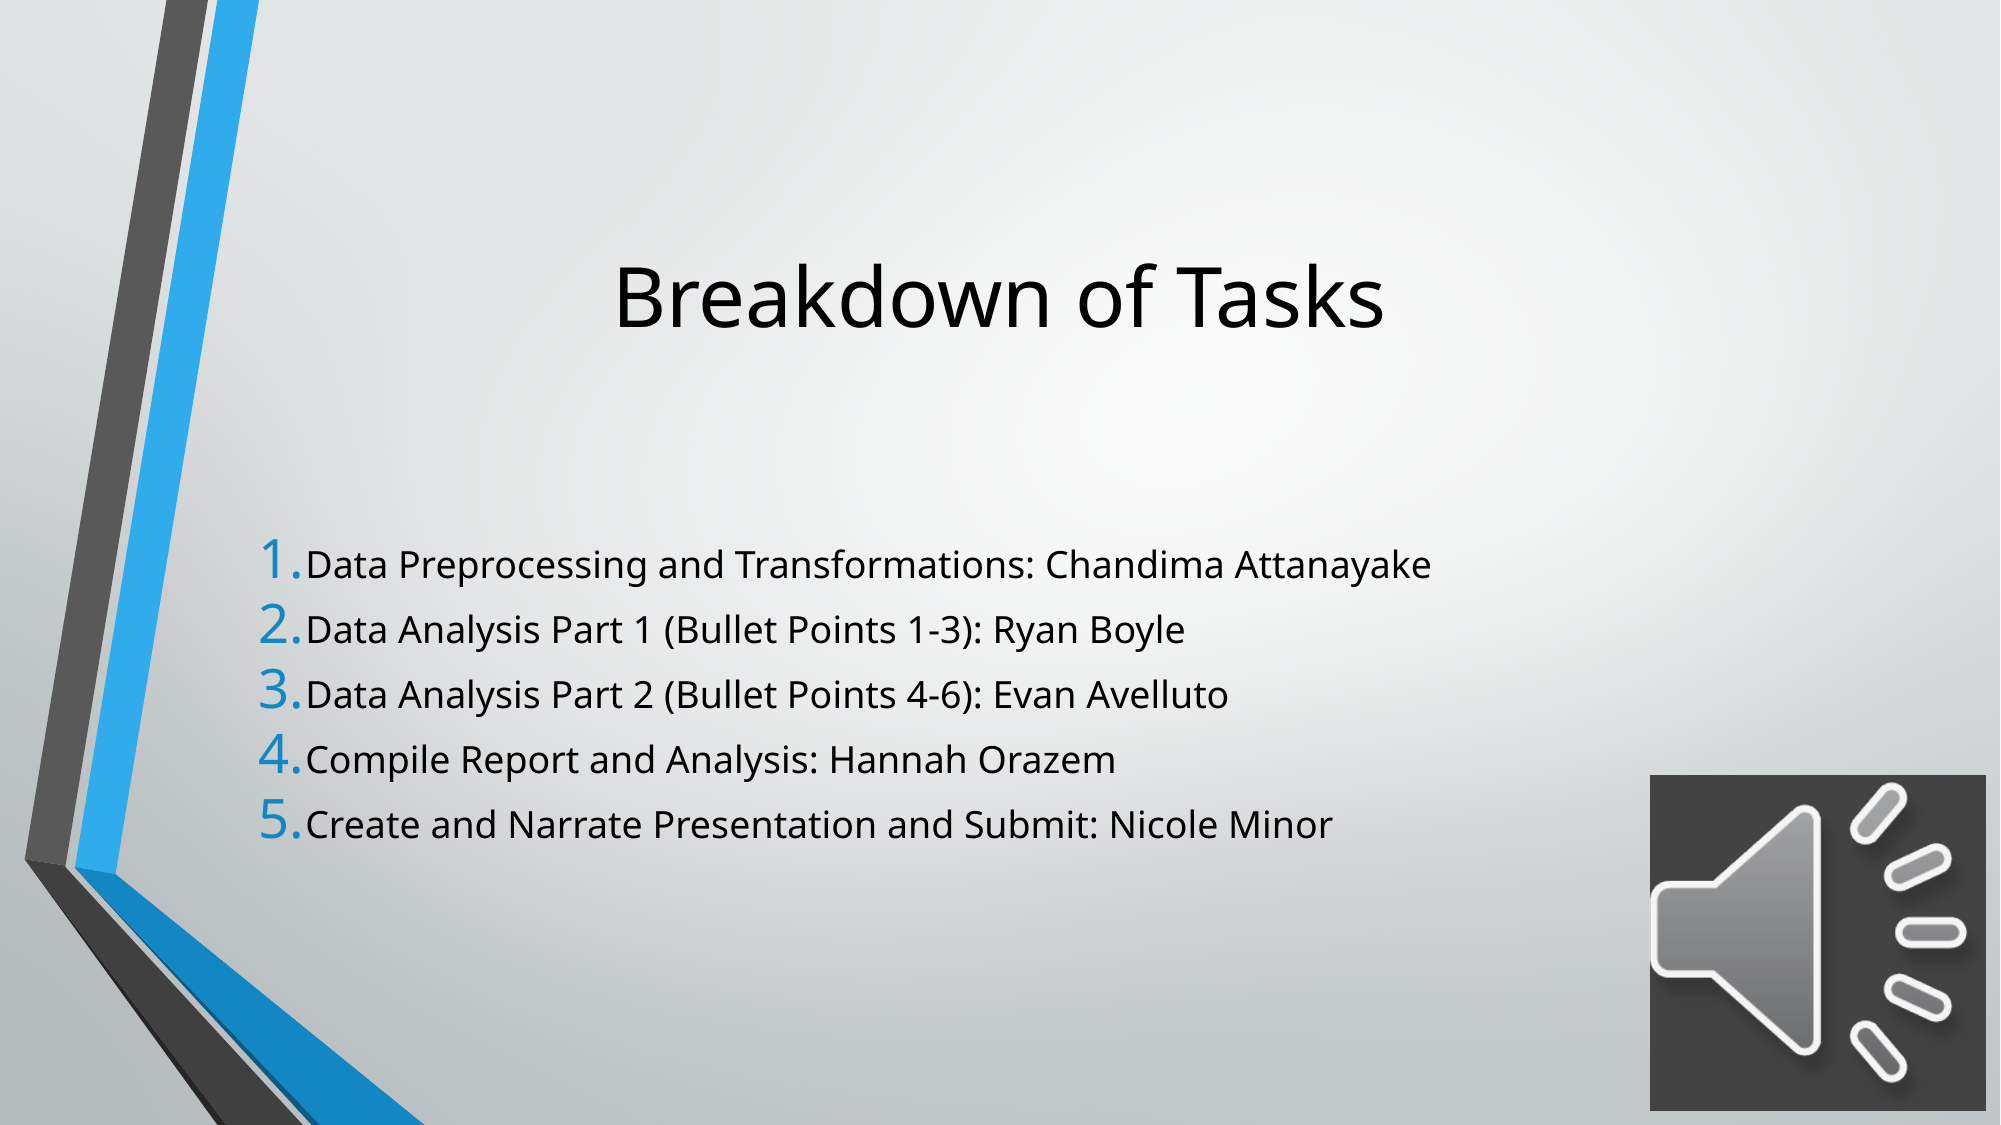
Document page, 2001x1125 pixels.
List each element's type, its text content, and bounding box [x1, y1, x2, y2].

list Data Preprocessing and Transformations: Chandima Attanayake Data Analysis Part 1 (Bullet Points 1-3): Ryan Boyle Data Analysis Part 2 (Bullet Points 4-6): Evan Avelluto Compile Report and Analysis: Hannah Orazem Create and Narrate Presentation and Submit: Nicole Minor [243, 437, 1887, 950]
picture [1648, 773, 1987, 1112]
title Breakdown of Tasks [178, 149, 1822, 438]
